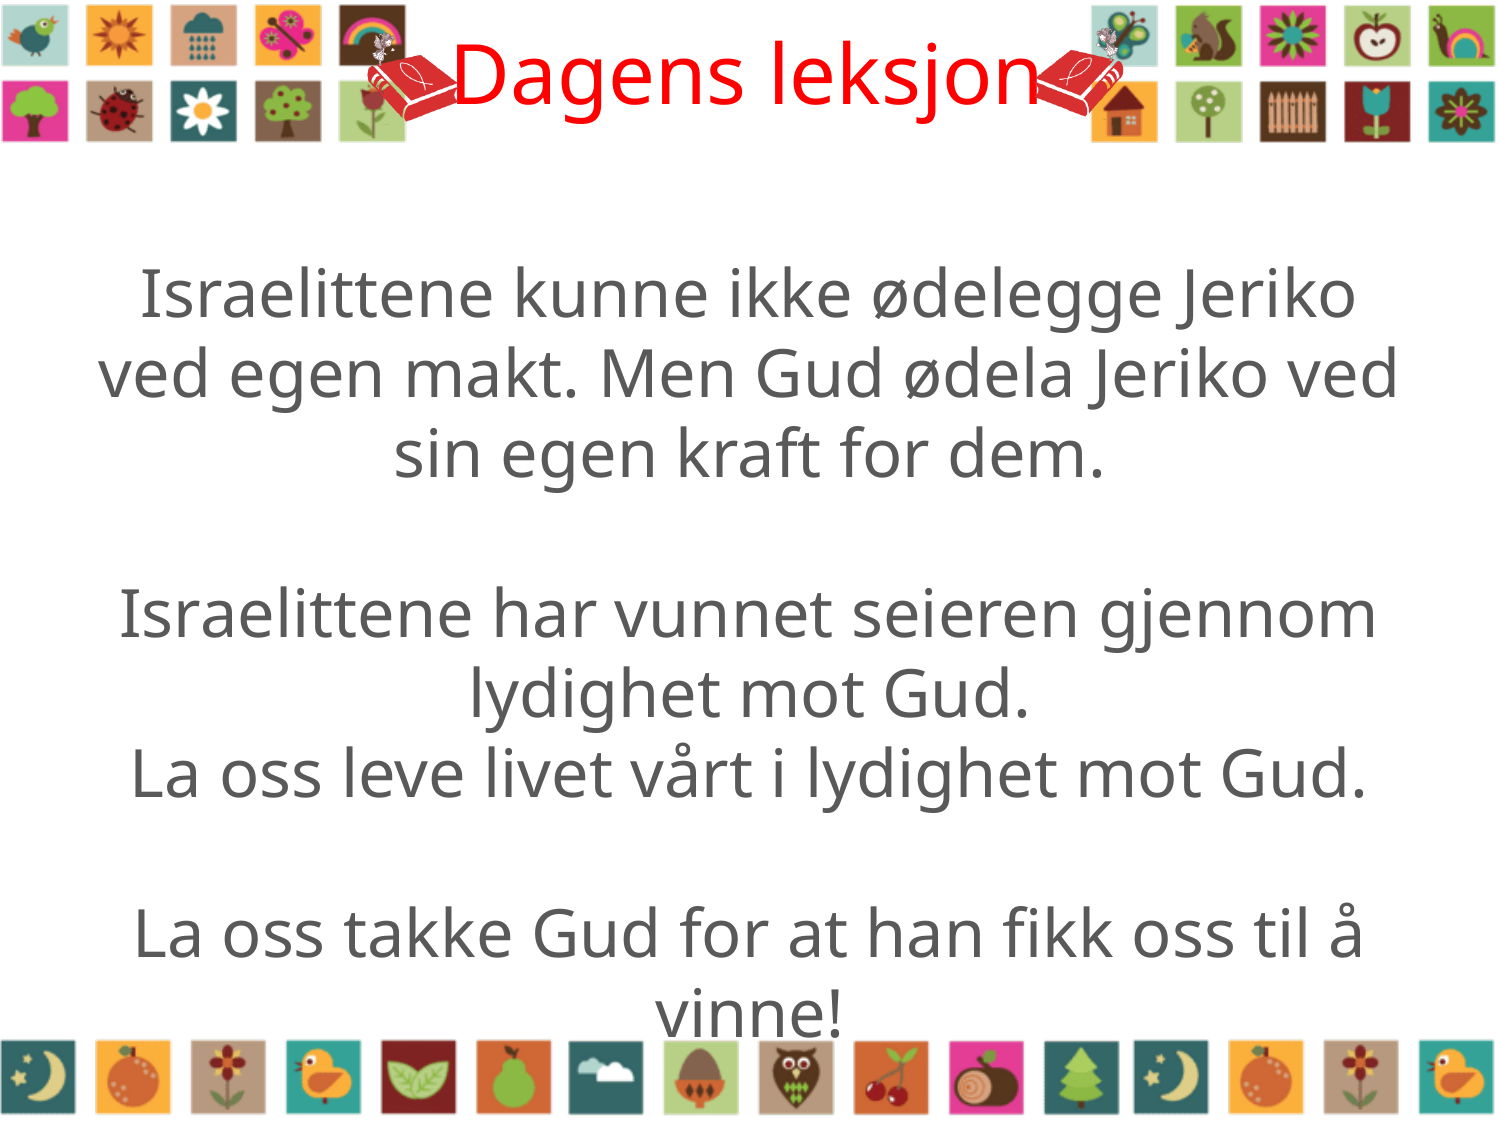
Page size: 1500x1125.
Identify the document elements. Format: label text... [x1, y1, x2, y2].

picture [0, 3, 492, 150]
text_box Israelittene kunne ikke ødelegge Jeriko ved egen makt. Men Gud ødela Jeriko ved sin egen kraft for dem. Israelittene har vunnet seieren gjennom lydighet mot Gud. La oss leve livet vårt i lydighet mot Gud. La oss takke Gud for at han fikk oss til å vinne! [76, 243, 1424, 1027]
text_box Dagens leksjon [425, 13, 1077, 129]
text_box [0, 1028, 1500, 1118]
picture [1001, 3, 1500, 150]
